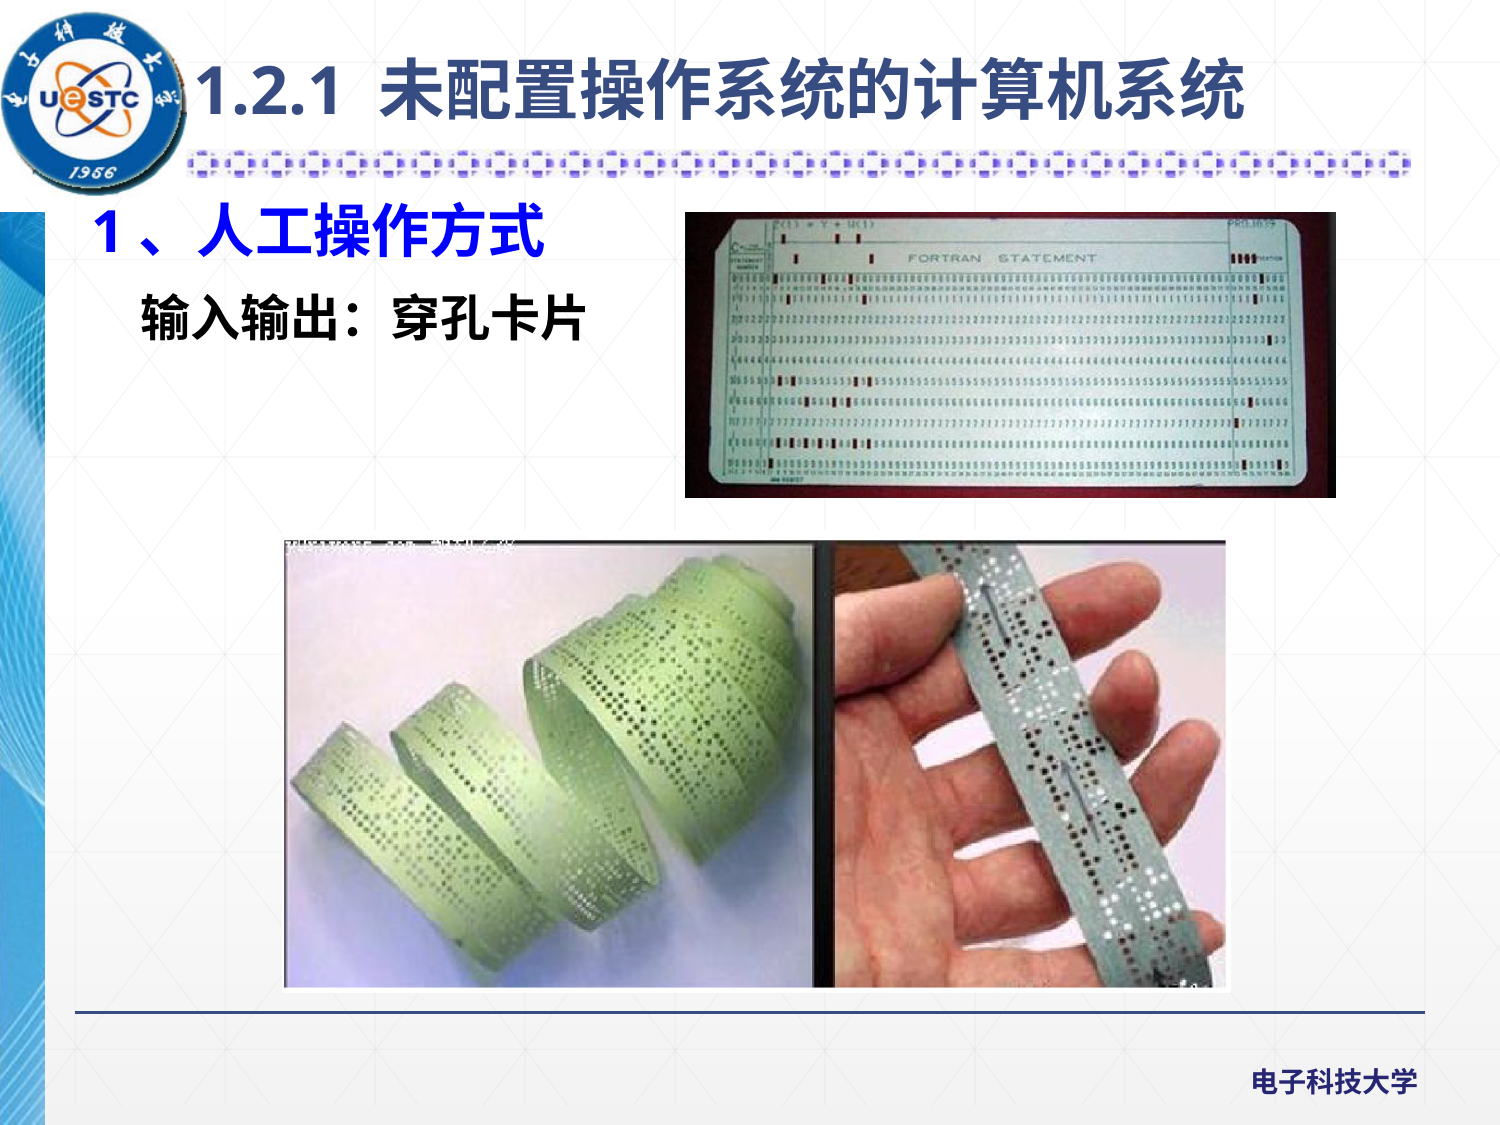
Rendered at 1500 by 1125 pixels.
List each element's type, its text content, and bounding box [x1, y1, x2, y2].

title 1.2.1 未配置操作系统的计算机系统 [178, 49, 1500, 172]
picture [685, 212, 1336, 498]
text_box 1、人工操作方式 输入输出：穿孔卡片 [76, 195, 1377, 433]
picture [0, 0, 1411, 197]
picture [282, 530, 1231, 993]
picture [0, 212, 45, 1125]
